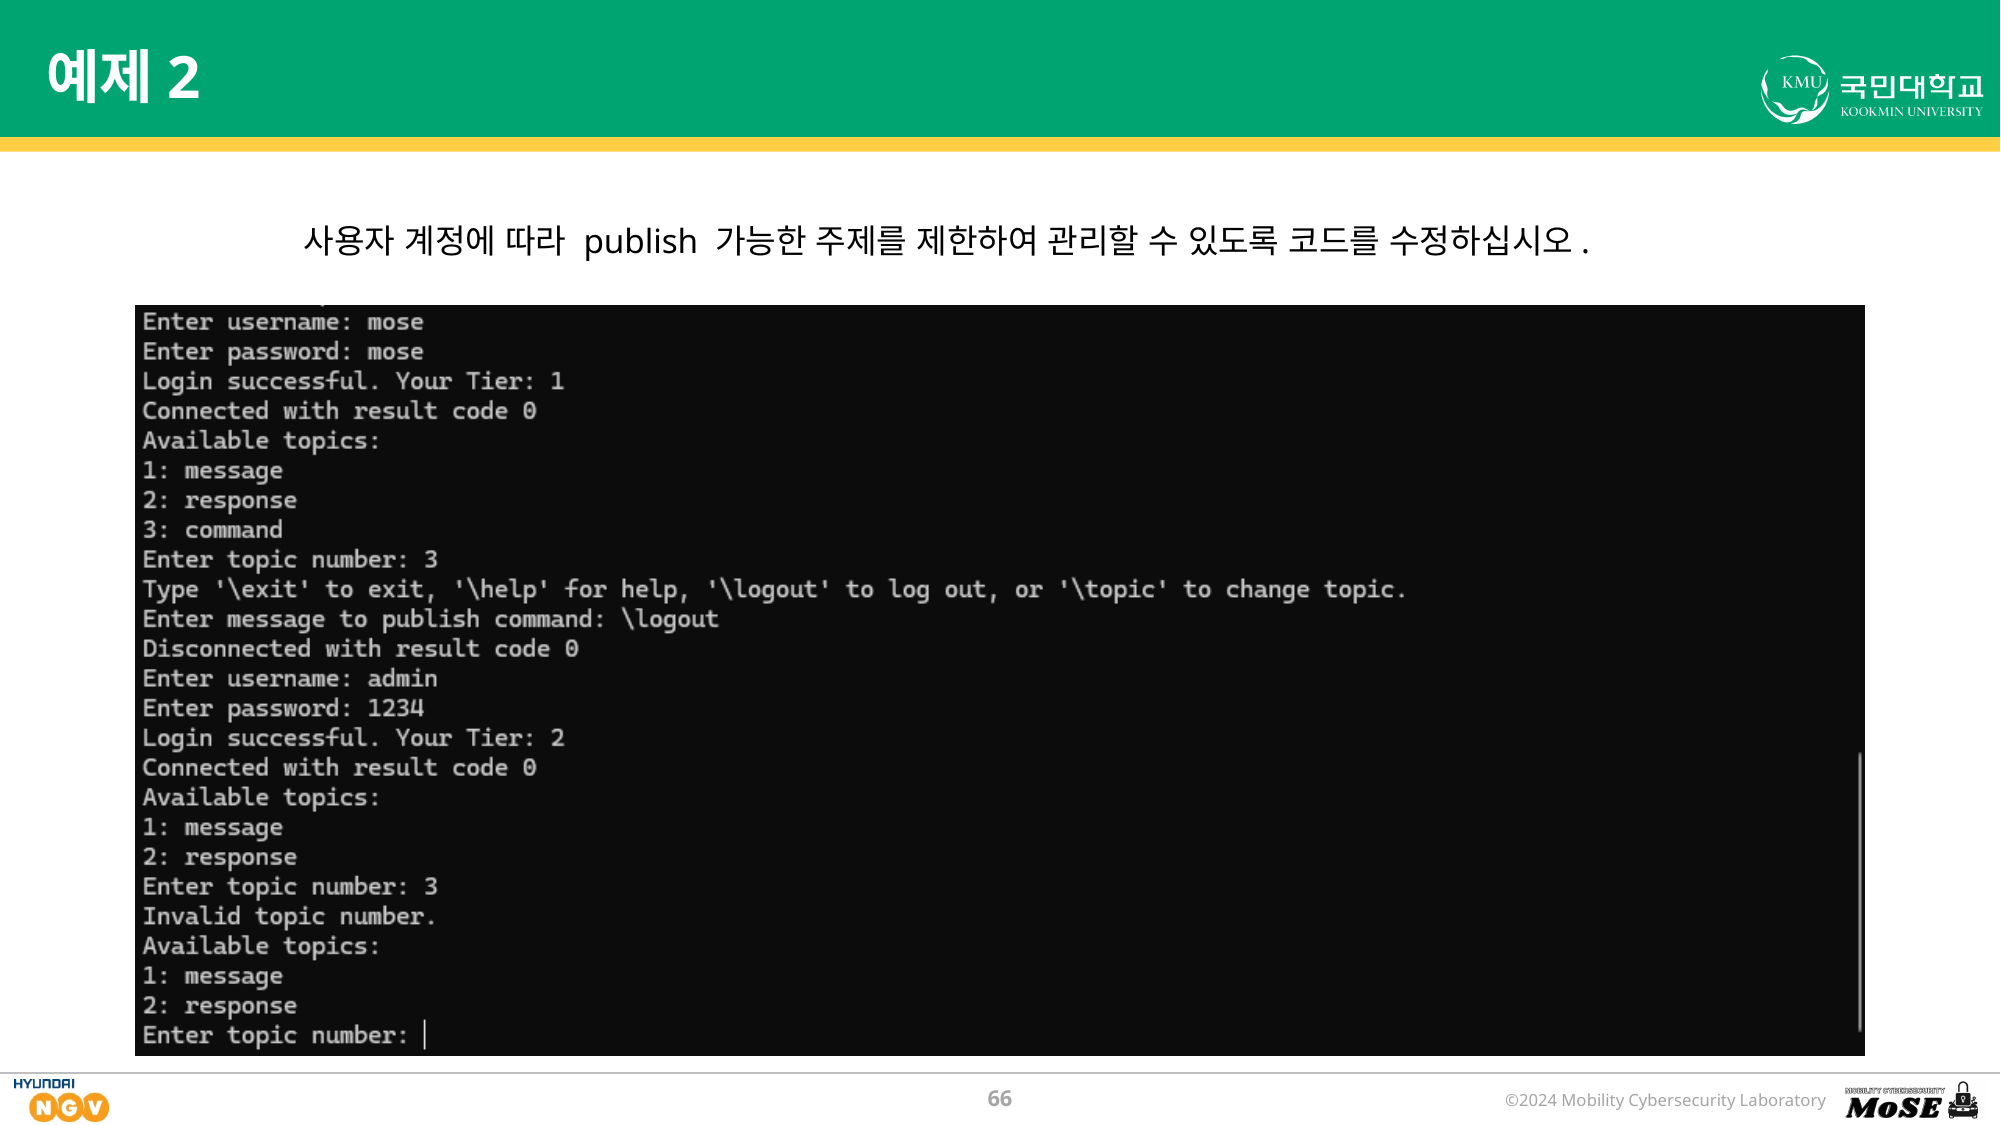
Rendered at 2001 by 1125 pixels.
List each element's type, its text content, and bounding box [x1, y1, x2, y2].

title 예제2 [31, 10, 1744, 148]
text_box 사용자 계정에 따라 publish 가능한 주제를 제한하여 관리할 수 있도록 코드를 수정하십시오. [211, 212, 1683, 267]
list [135, 305, 1865, 1056]
picture [14, 1079, 109, 1122]
picture [1841, 1080, 1986, 1120]
